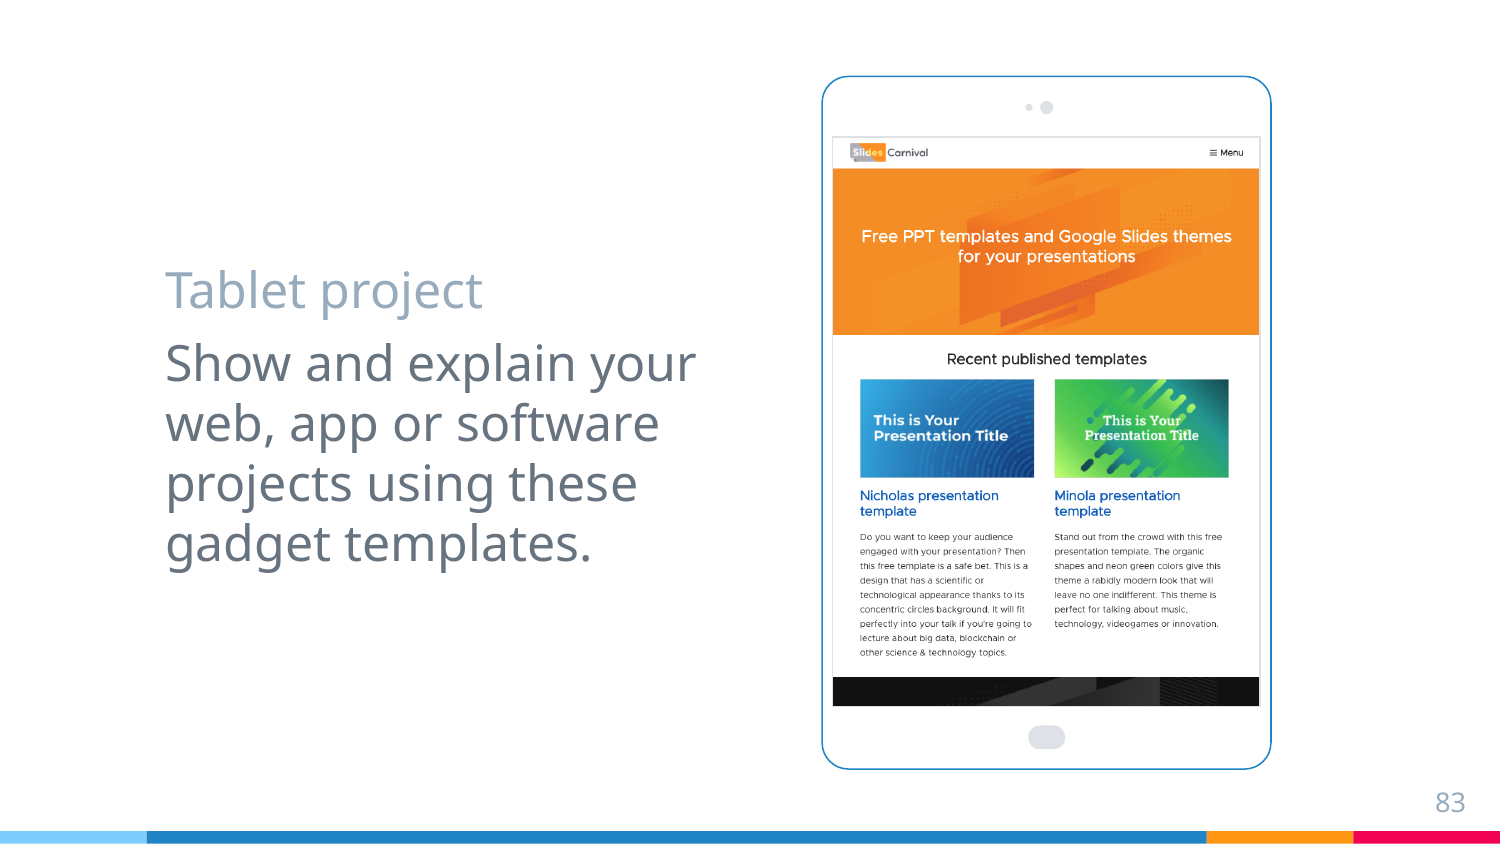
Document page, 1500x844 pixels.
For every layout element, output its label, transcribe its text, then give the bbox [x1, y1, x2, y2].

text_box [821, 76, 1272, 770]
picture [832, 137, 1260, 707]
list Tablet project Show and explain your web, app or software projects using these gadget templates. [150, 103, 748, 727]
slide_number 83 [1391, 770, 1482, 822]
